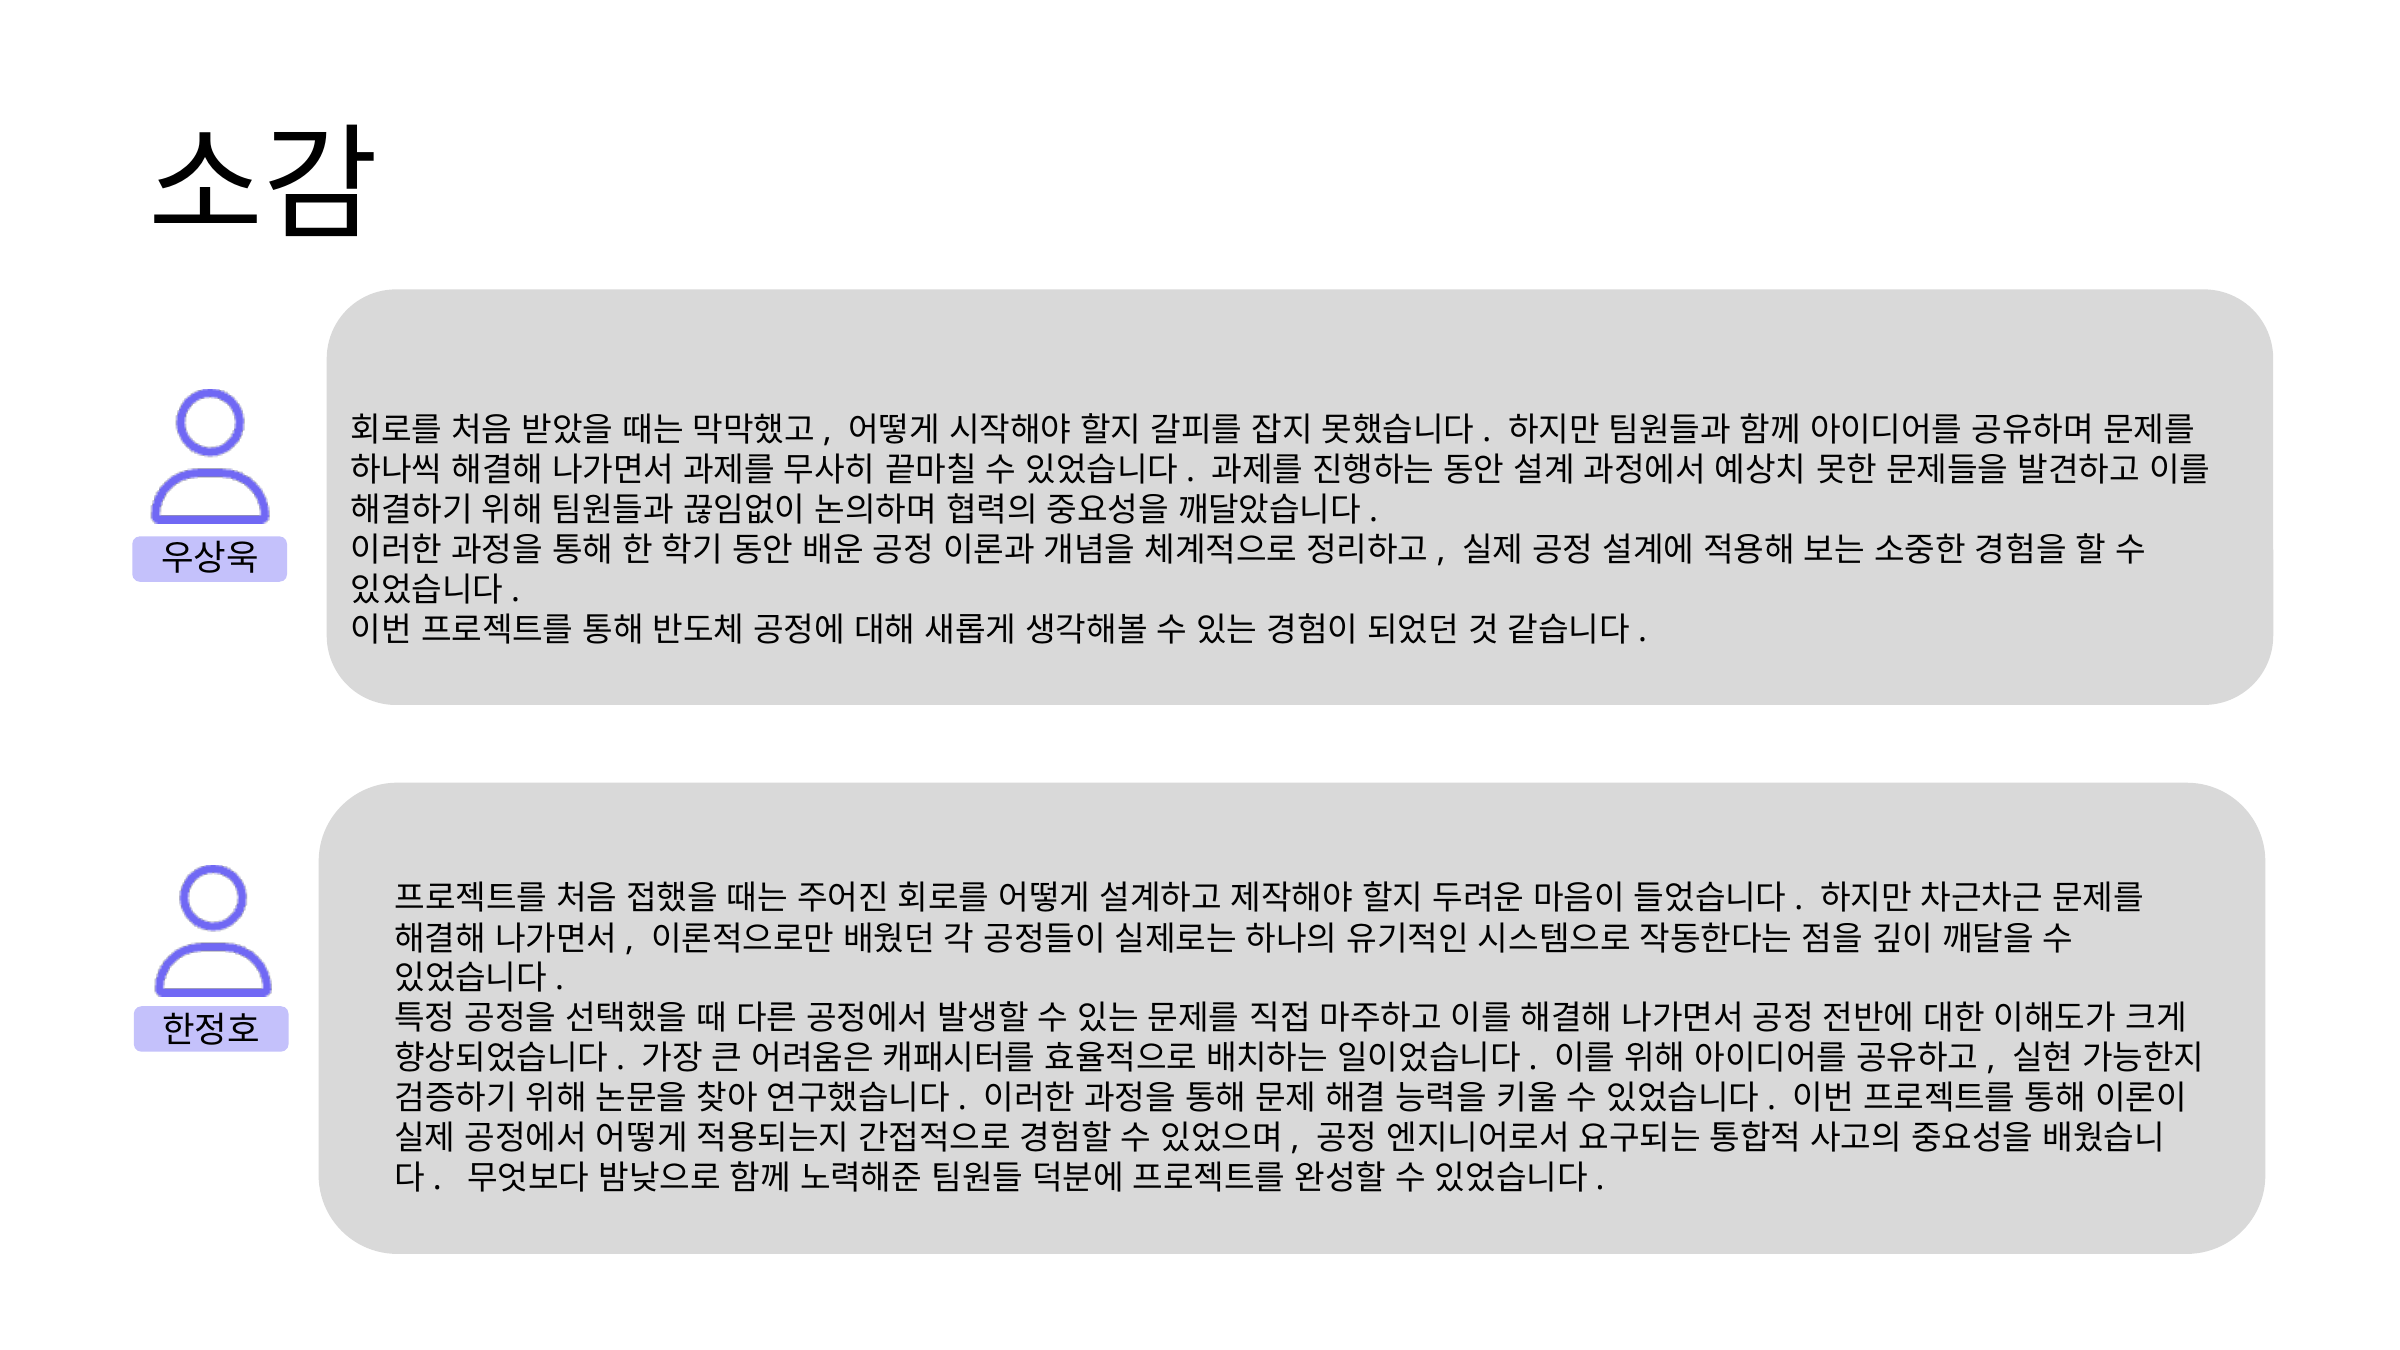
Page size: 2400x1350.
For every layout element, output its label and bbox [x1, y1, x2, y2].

text_box [132, 389, 289, 587]
text_box [133, 865, 289, 1058]
text_box [133, 96, 688, 261]
text_box [326, 288, 2283, 706]
text_box [318, 782, 2266, 1255]
